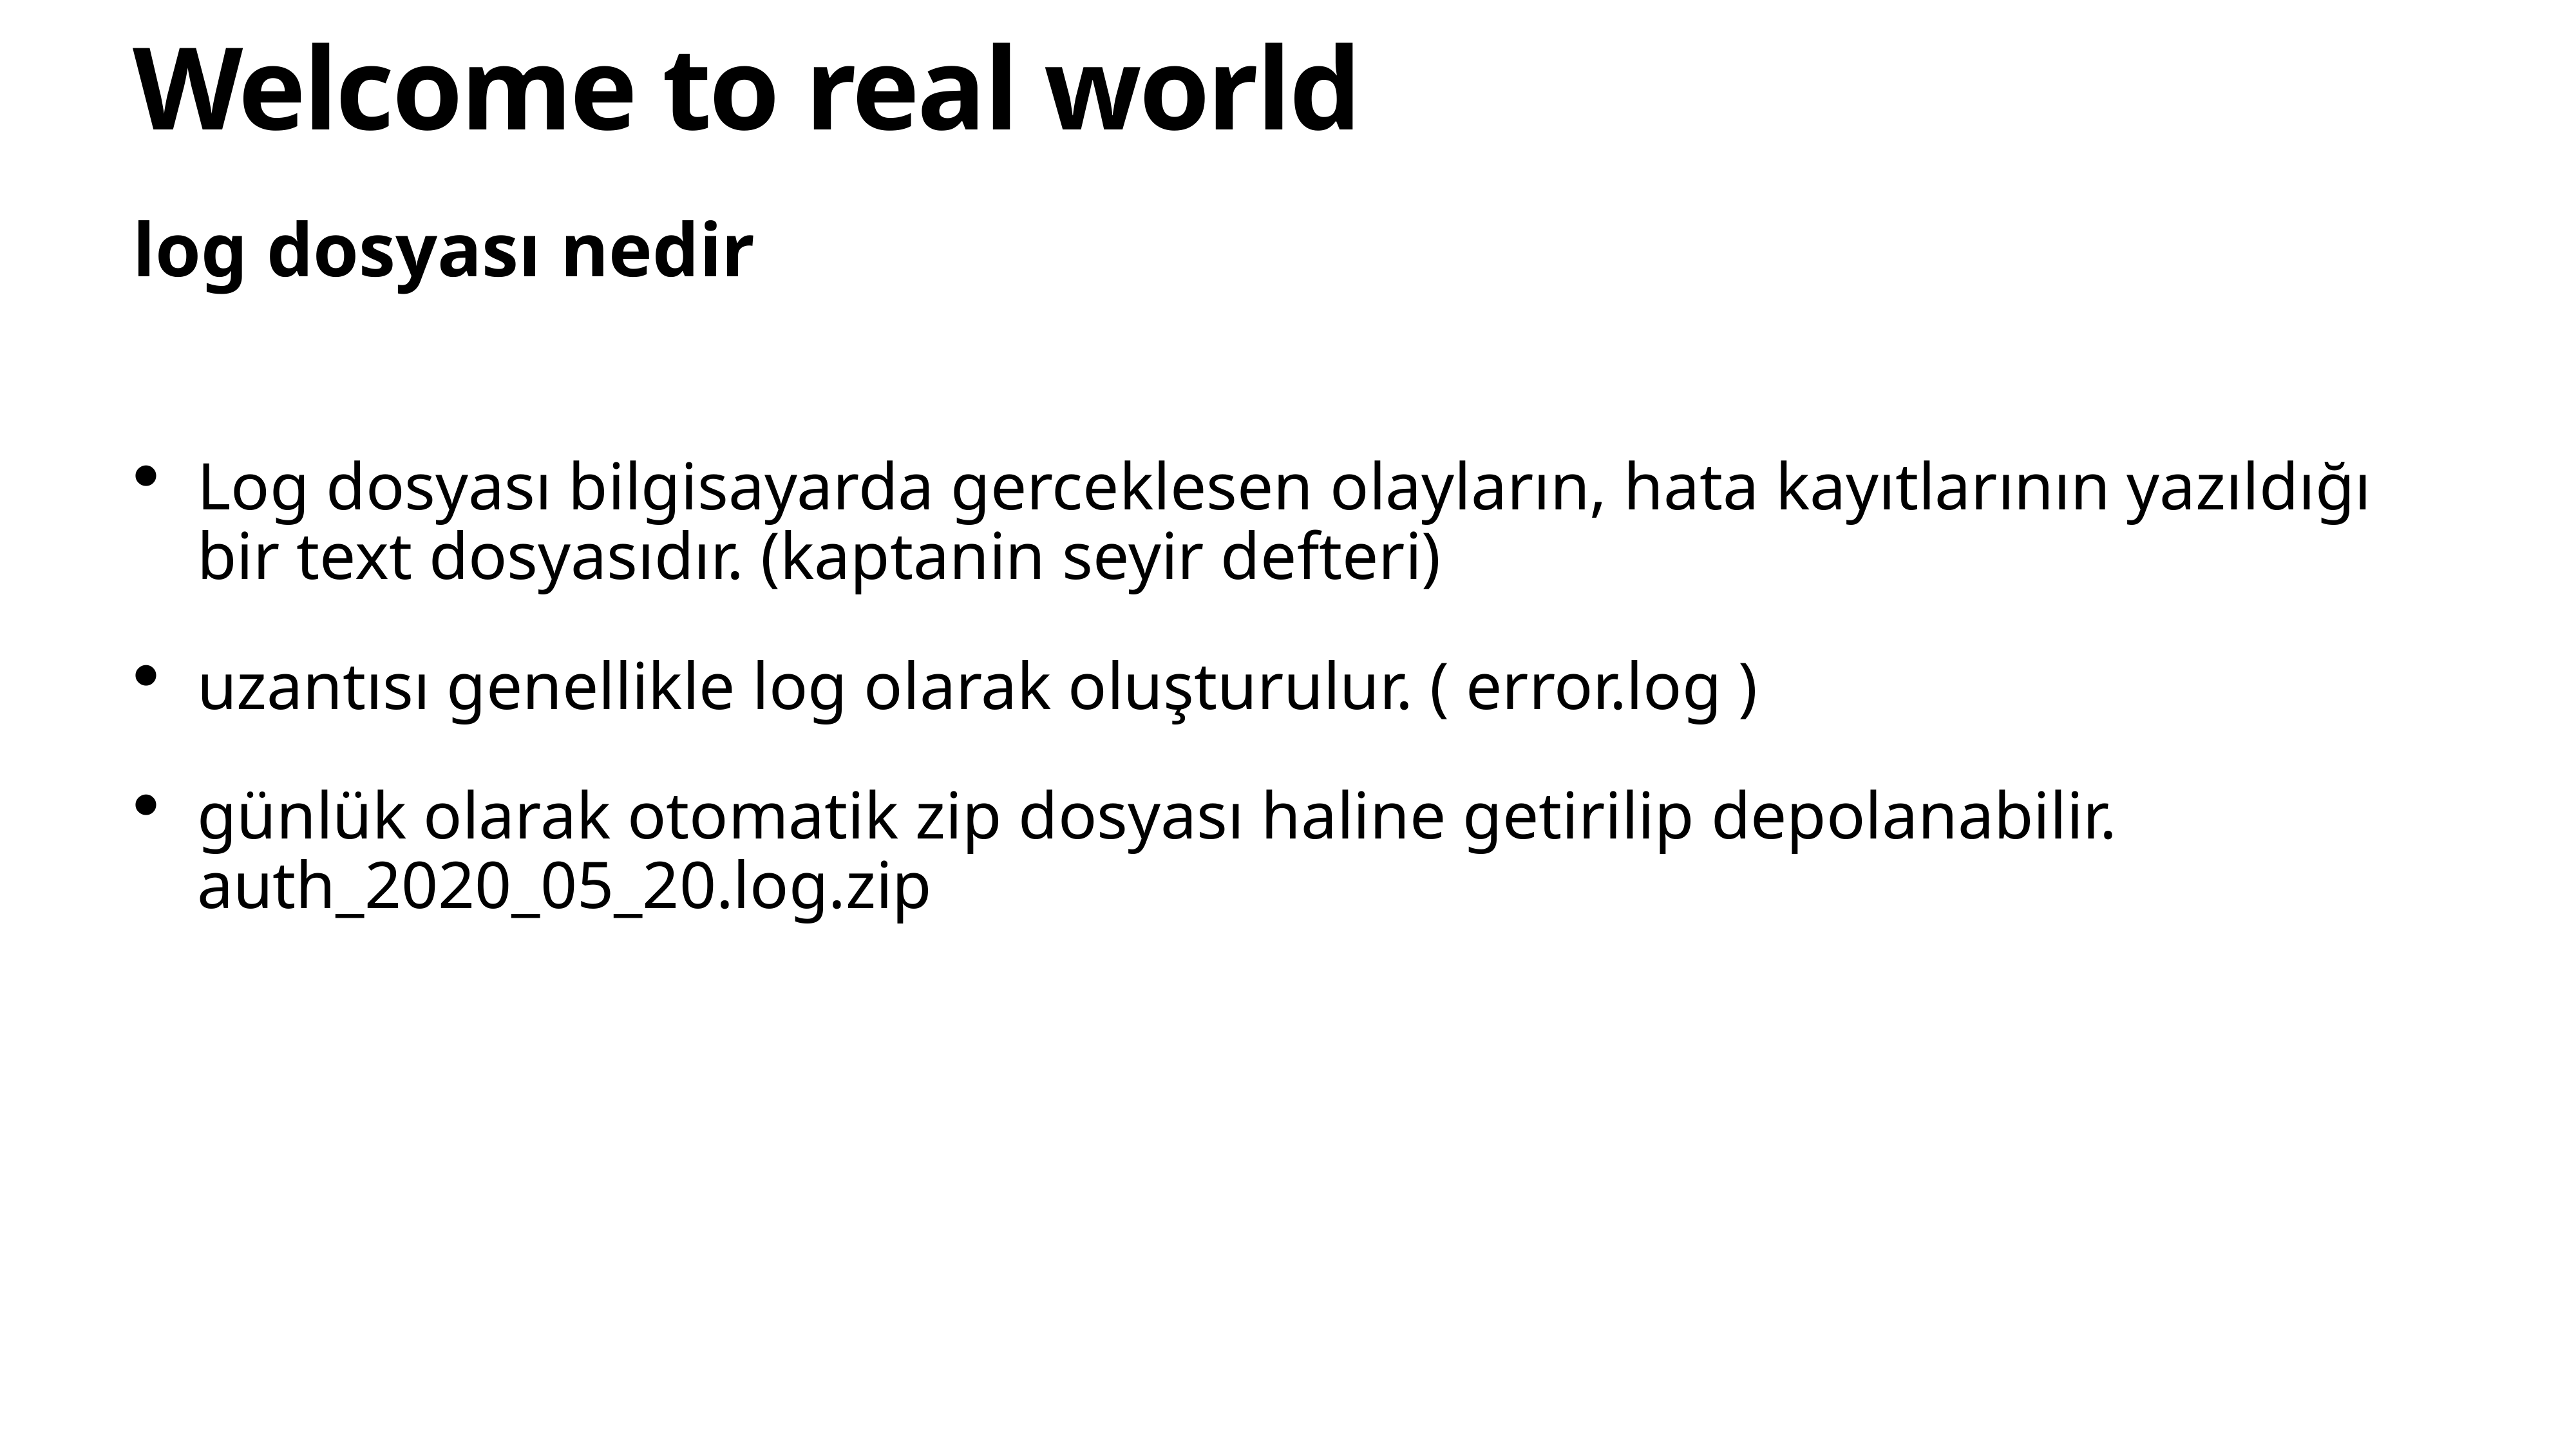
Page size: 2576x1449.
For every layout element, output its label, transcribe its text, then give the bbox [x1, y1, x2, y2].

text_box log dosyası nedir [127, 197, 2449, 399]
title Welcome to real world [127, 36, 2449, 189]
list Log dosyası bilgisayarda gerceklesen olayların, hata kayıtlarının yazıldığı bir text dosyasıdır. (kaptanin seyir defteri) uzantısı genellikle log olarak oluşturulur. ( error.log ) günlük olarak otomatik zip dosyası haline getirilip depolanabilir. auth_2020_05_20.log.zip [127, 448, 2449, 1321]
